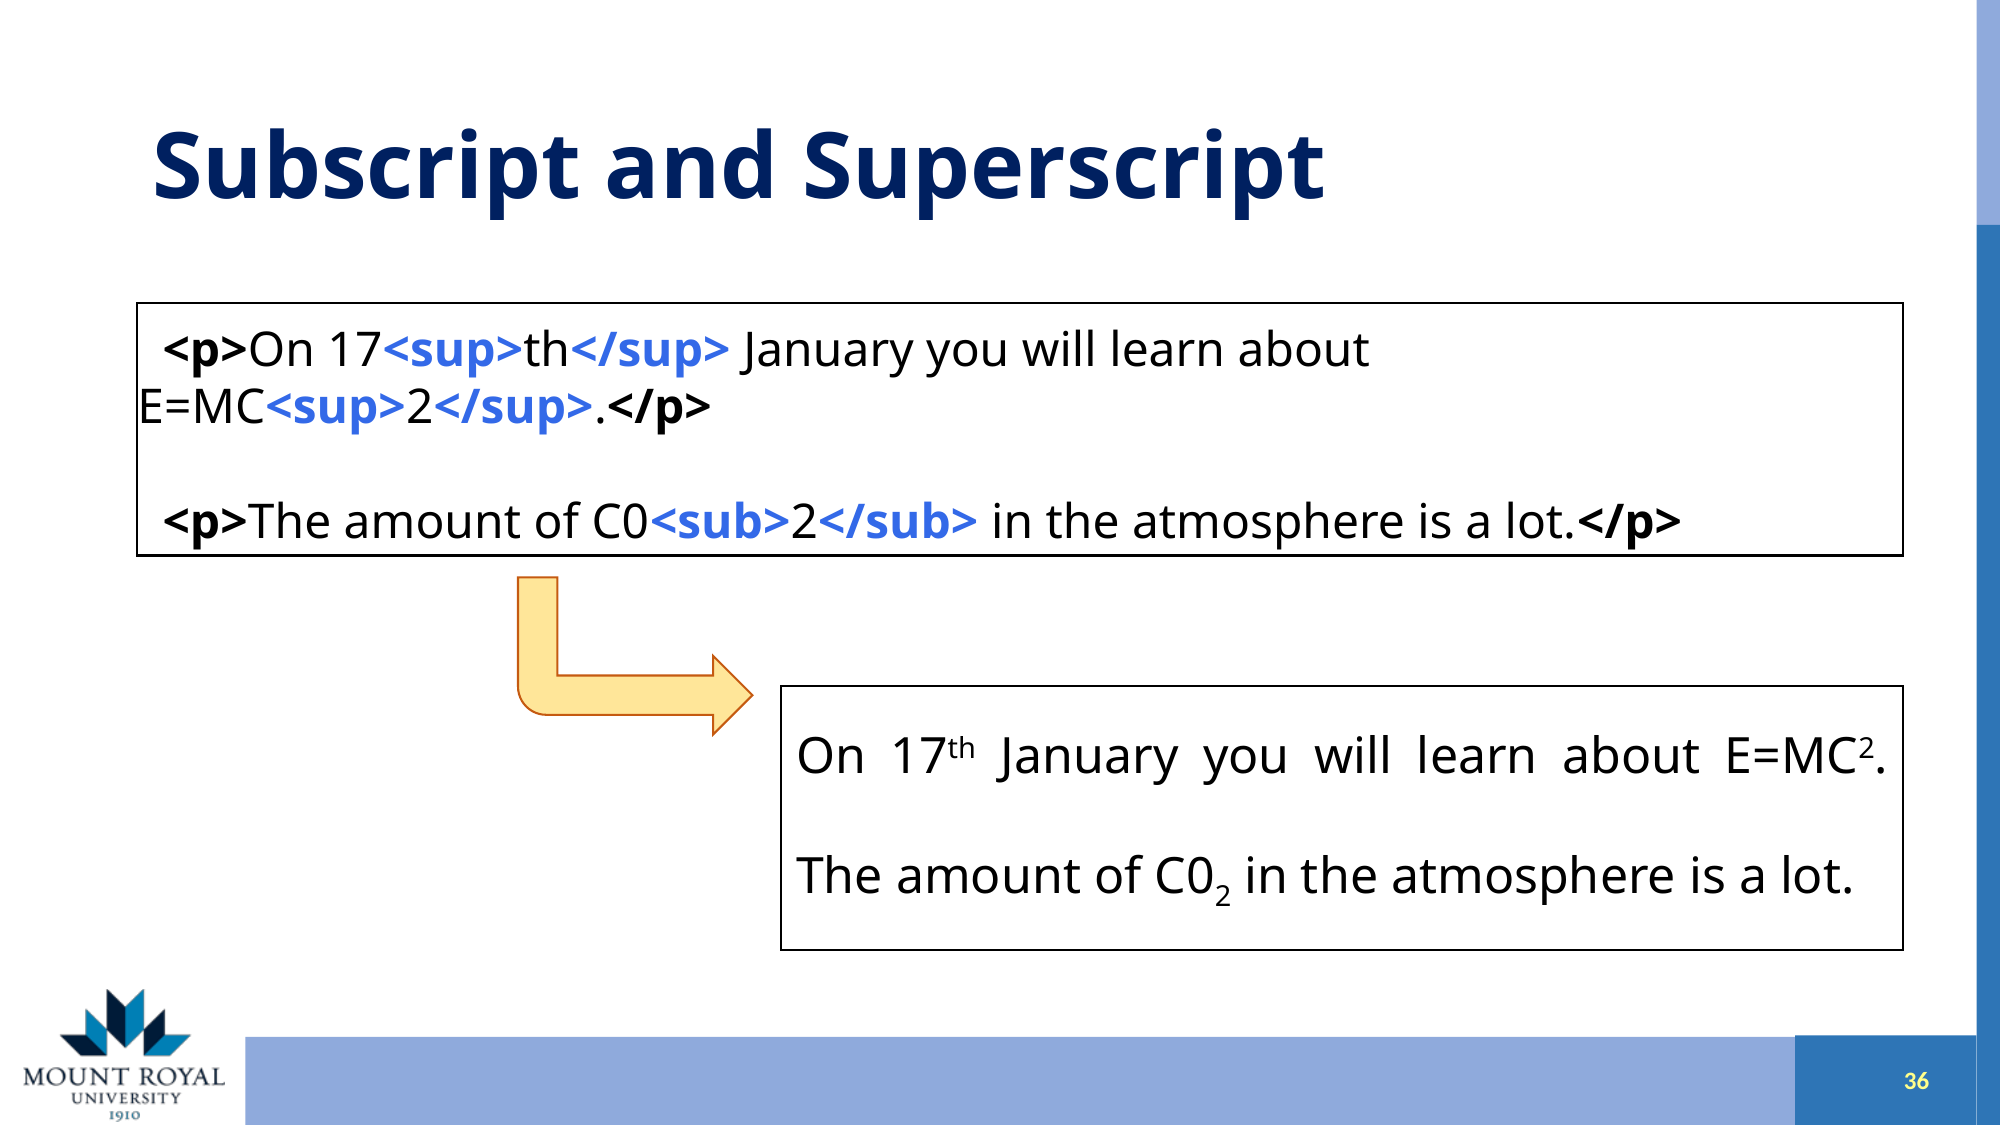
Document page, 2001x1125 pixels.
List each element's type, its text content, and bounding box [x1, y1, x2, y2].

text_box On 17th January you will learn about E=MC2. The amount of C02 in the atmosphere is a lot. [780, 685, 1904, 951]
text_box <p>On 17<sup>th</sup> January you will learn about E=MC<sup>2</sup>.</p> <p>The amount of C0<sub>2</sub> in the atmosphere is a lot.</p> [137, 303, 1904, 556]
picture [23, 989, 225, 1122]
title Subscript and Superscript [137, 59, 1863, 278]
text_box [516, 576, 754, 737]
slide_number 35 [1827, 1049, 1945, 1110]
